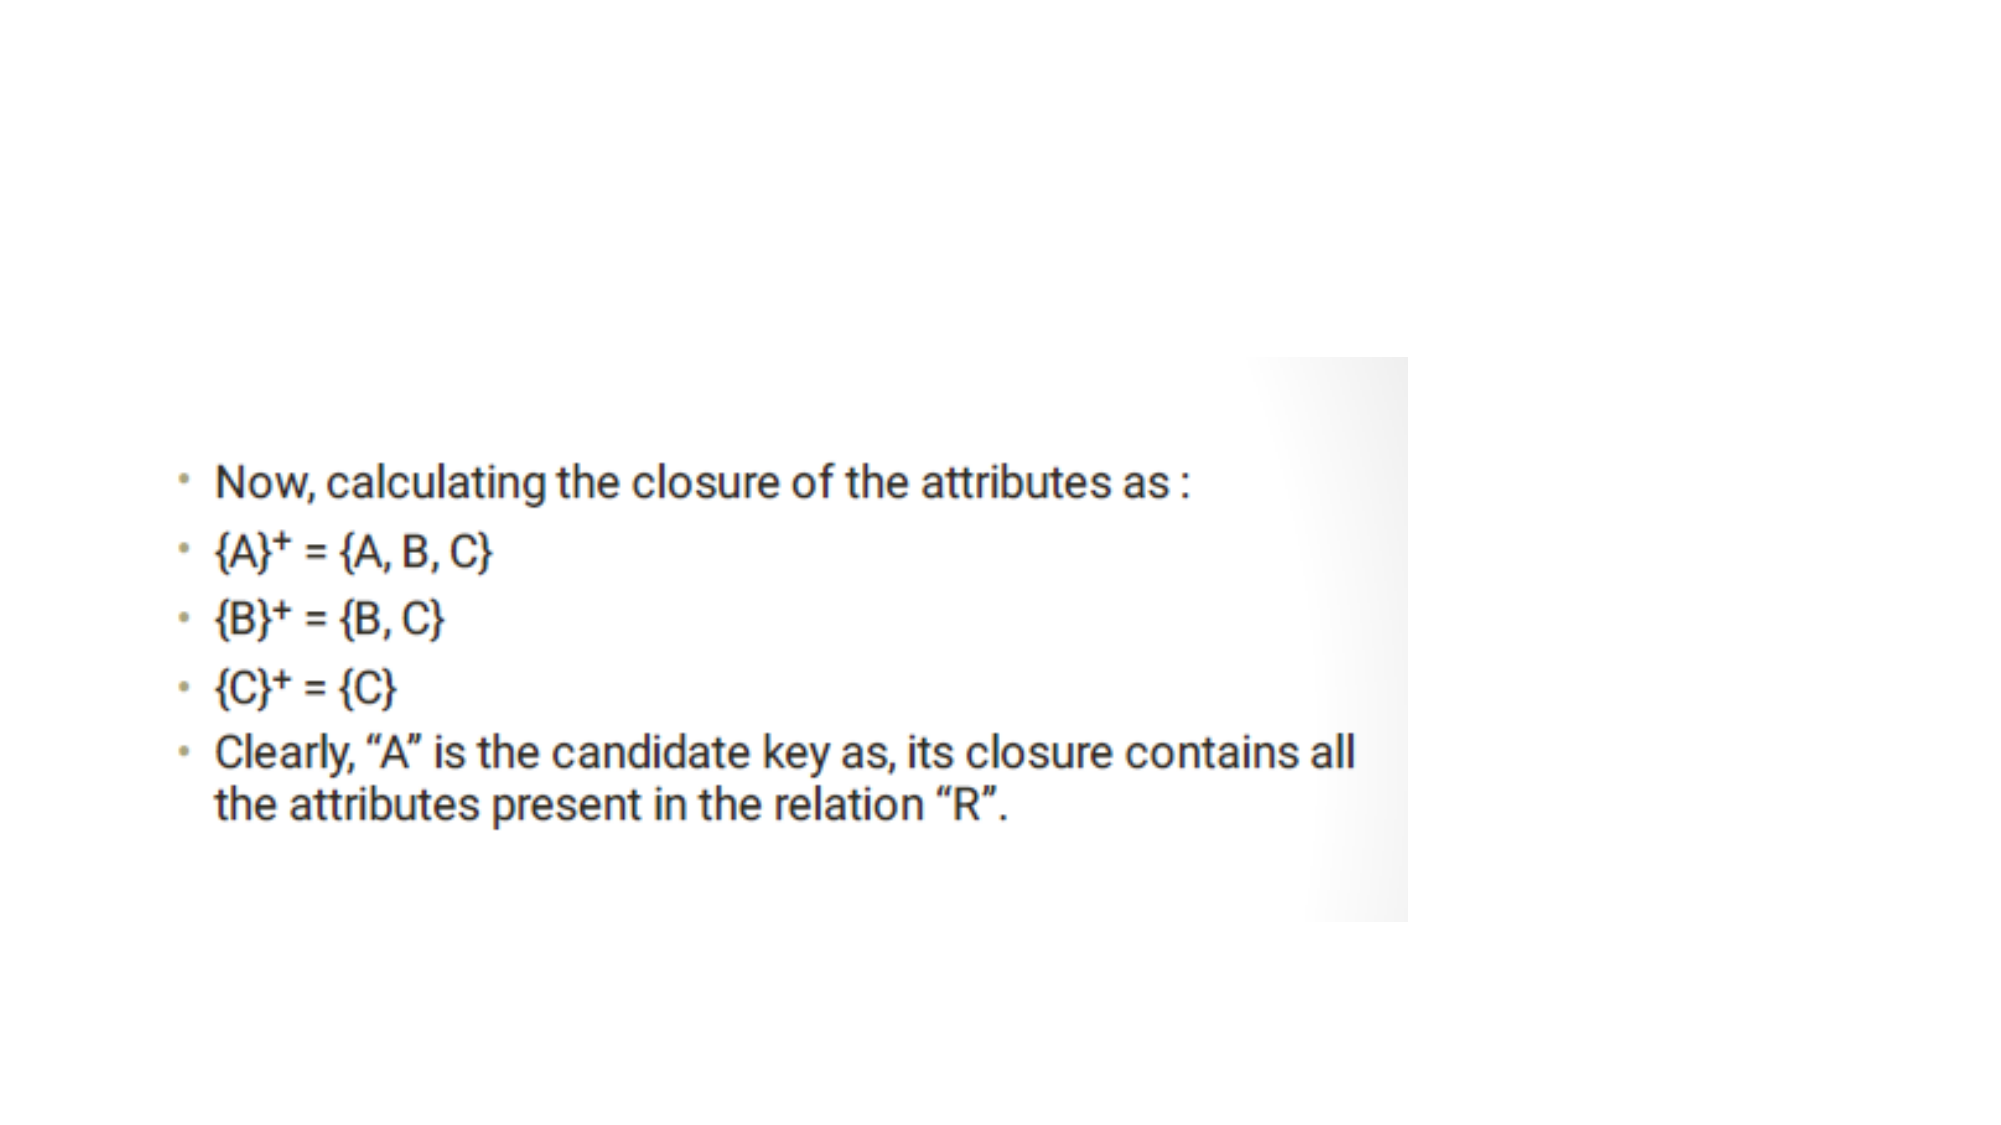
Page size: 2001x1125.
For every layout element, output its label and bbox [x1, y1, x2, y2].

picture [103, 357, 1408, 922]
